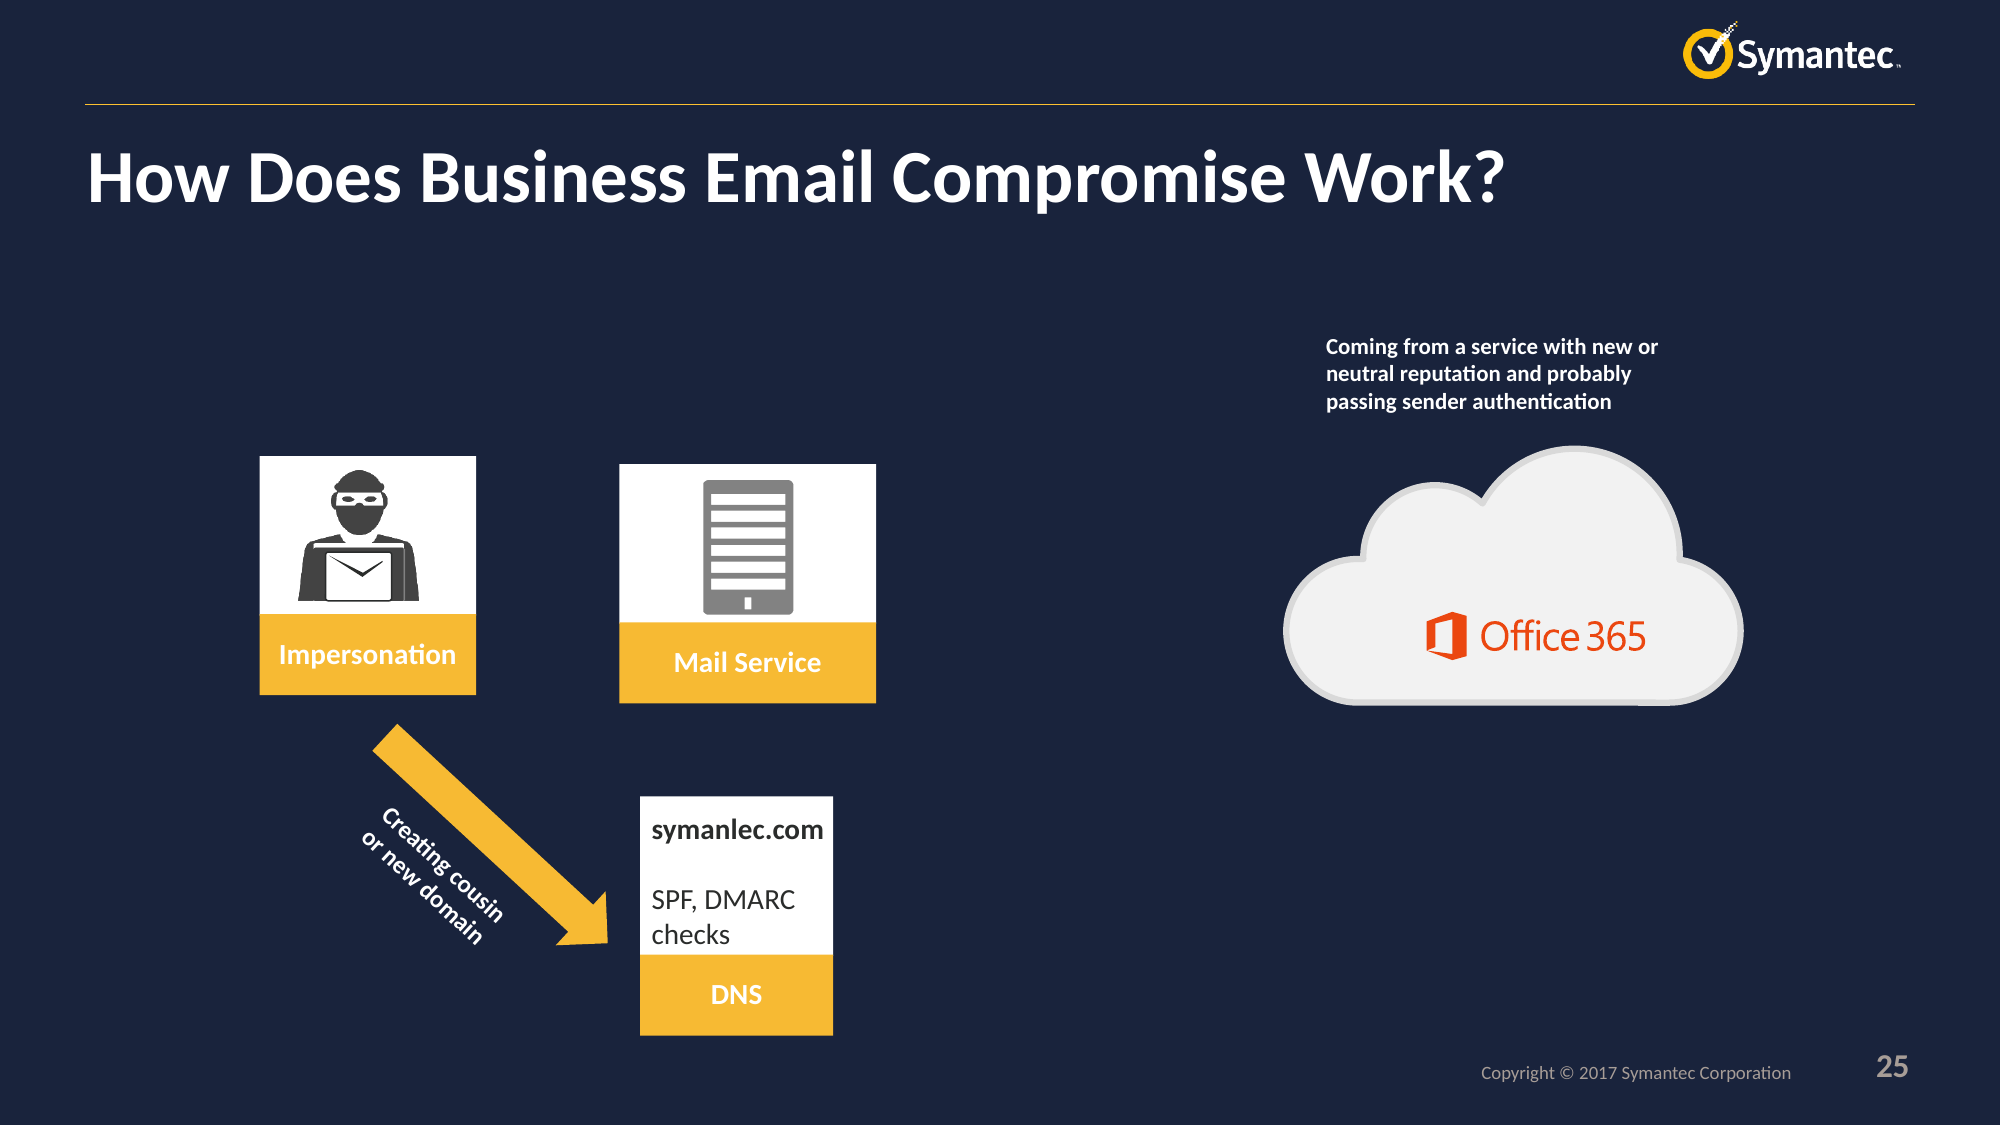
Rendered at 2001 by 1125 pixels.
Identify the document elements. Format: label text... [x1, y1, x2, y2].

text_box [259, 456, 477, 696]
text_box Coming from a service with new or neutral reputation and probably passing sender authentication [1311, 323, 1679, 421]
title How Does Business Email Compromise Work? [86, 145, 1910, 237]
picture [298, 470, 419, 601]
picture [1683, 21, 1901, 79]
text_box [1286, 448, 1741, 703]
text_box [635, 796, 840, 1036]
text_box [325, 552, 392, 601]
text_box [337, 803, 648, 922]
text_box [619, 464, 877, 704]
